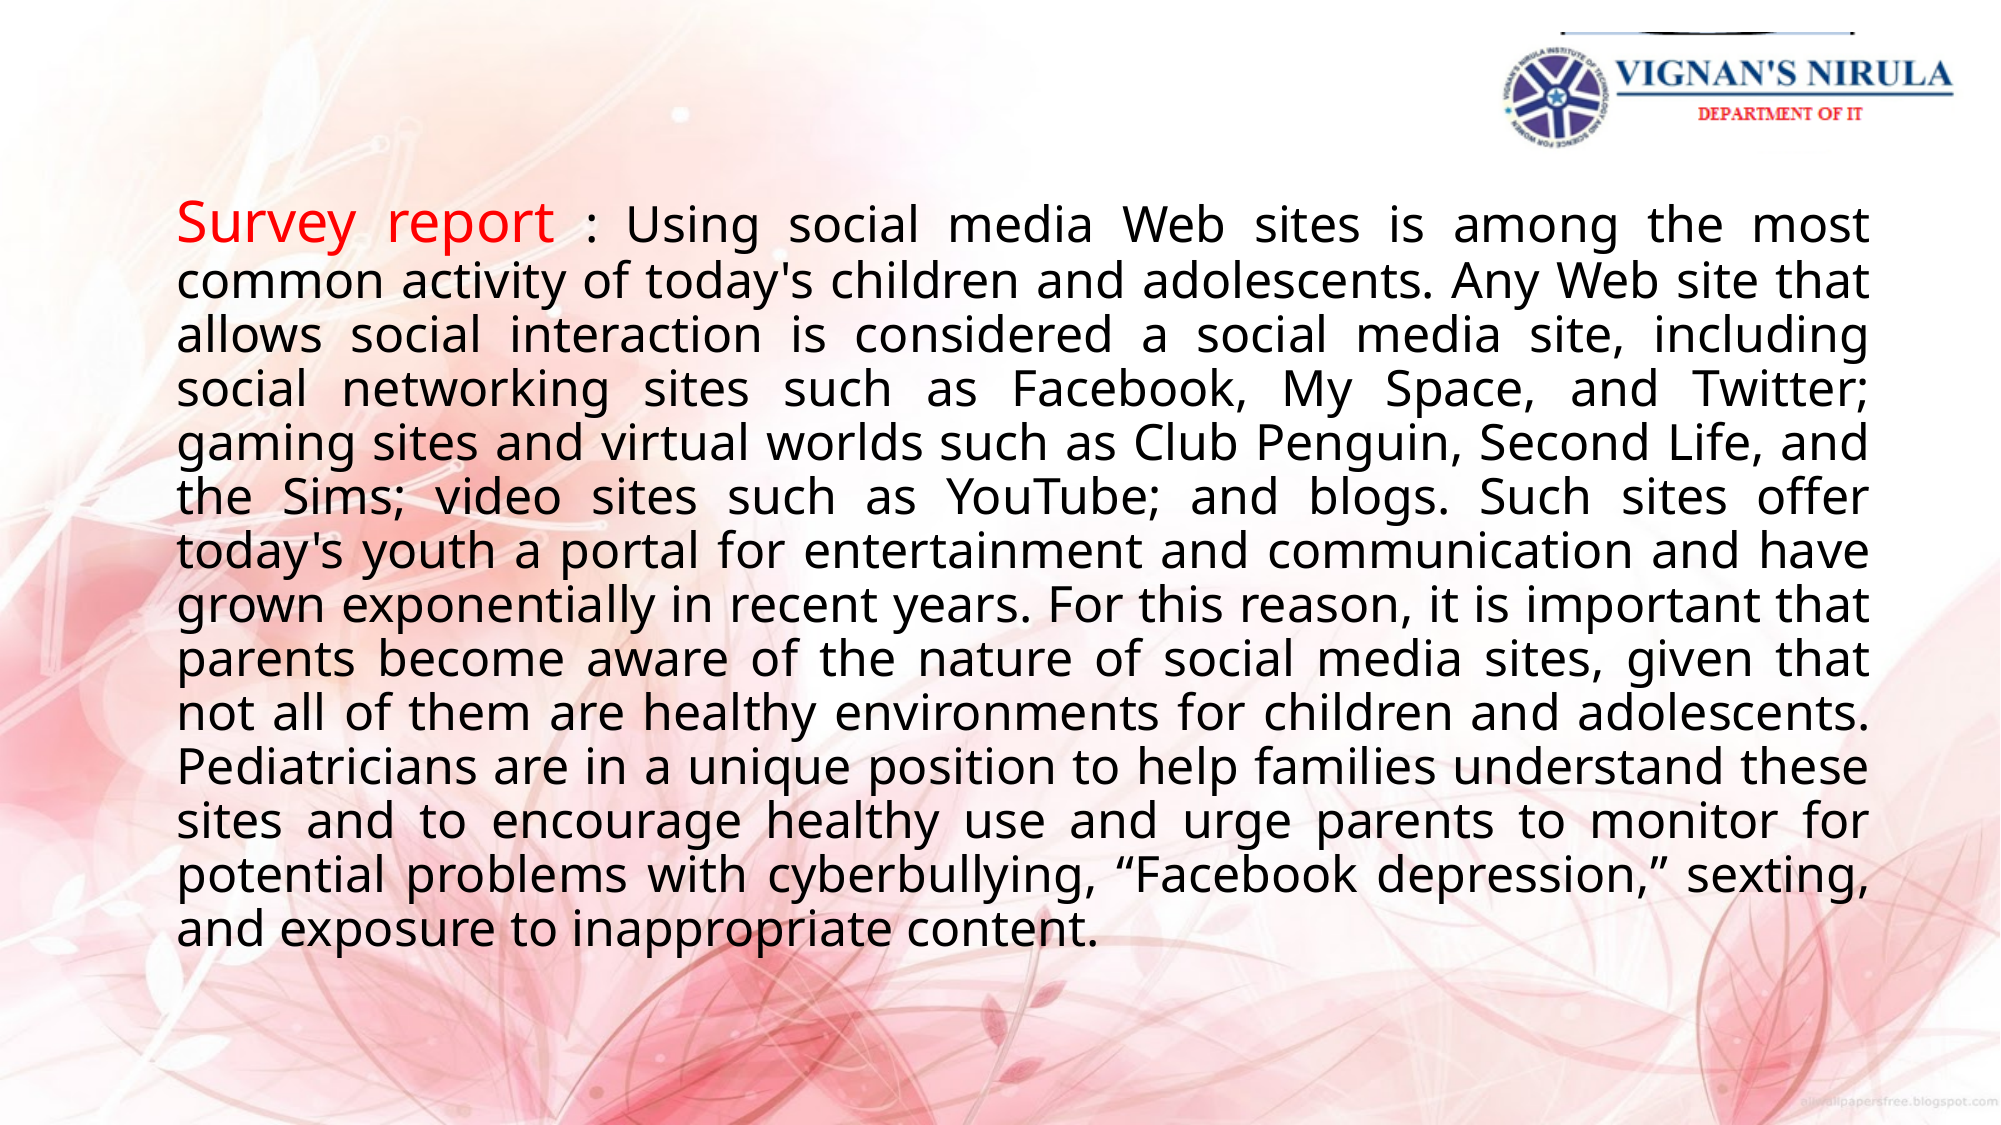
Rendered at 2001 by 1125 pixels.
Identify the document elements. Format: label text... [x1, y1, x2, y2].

title Survey report : Using social media Web sites is among the most common activity of today's children and adolescents. Any Web site that allows social interaction is considered a social media site, including social networking sites such as Facebook, My Space, and Twitter; gaming sites and virtual worlds such as Club Penguin, Second Life, and the Sims; video sites such as YouTube; and blogs. Such sites offer today's youth a portal for entertainment and communication and have grown exponentially in recent years. For this reason, it is important that parents become aware of the nature of social media sites, given that not all of them are healthy environments for children and adolescents. Pediatricians are in a unique position to help families understand these sites and to encourage healthy use and urge parents to monitor for potential problems with cyberbullying, “Facebook depression,” sexting, and exposure to inappropriate content. [161, 177, 1887, 974]
picture [0, 0, 2001, 1125]
